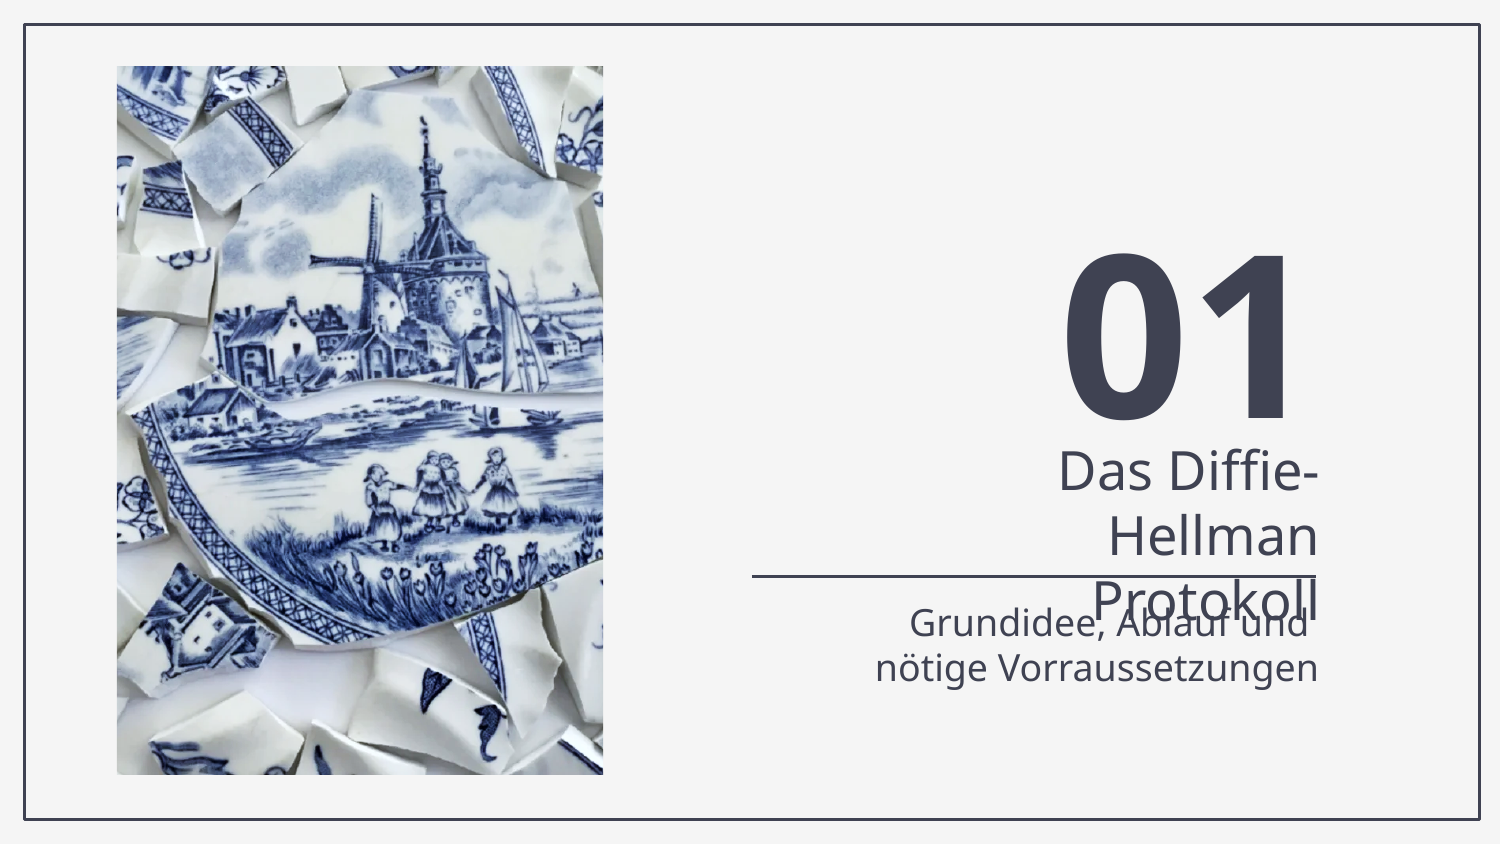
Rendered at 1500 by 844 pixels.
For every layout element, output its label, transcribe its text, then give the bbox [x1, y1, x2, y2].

subtitle Grundidee, Ablauf und nötige Vorraussetzungen [728, 583, 1335, 698]
title 01 [984, 176, 1335, 421]
title Das Diffie-Hellman Protokoll [849, 421, 1336, 559]
picture [116, 66, 604, 776]
